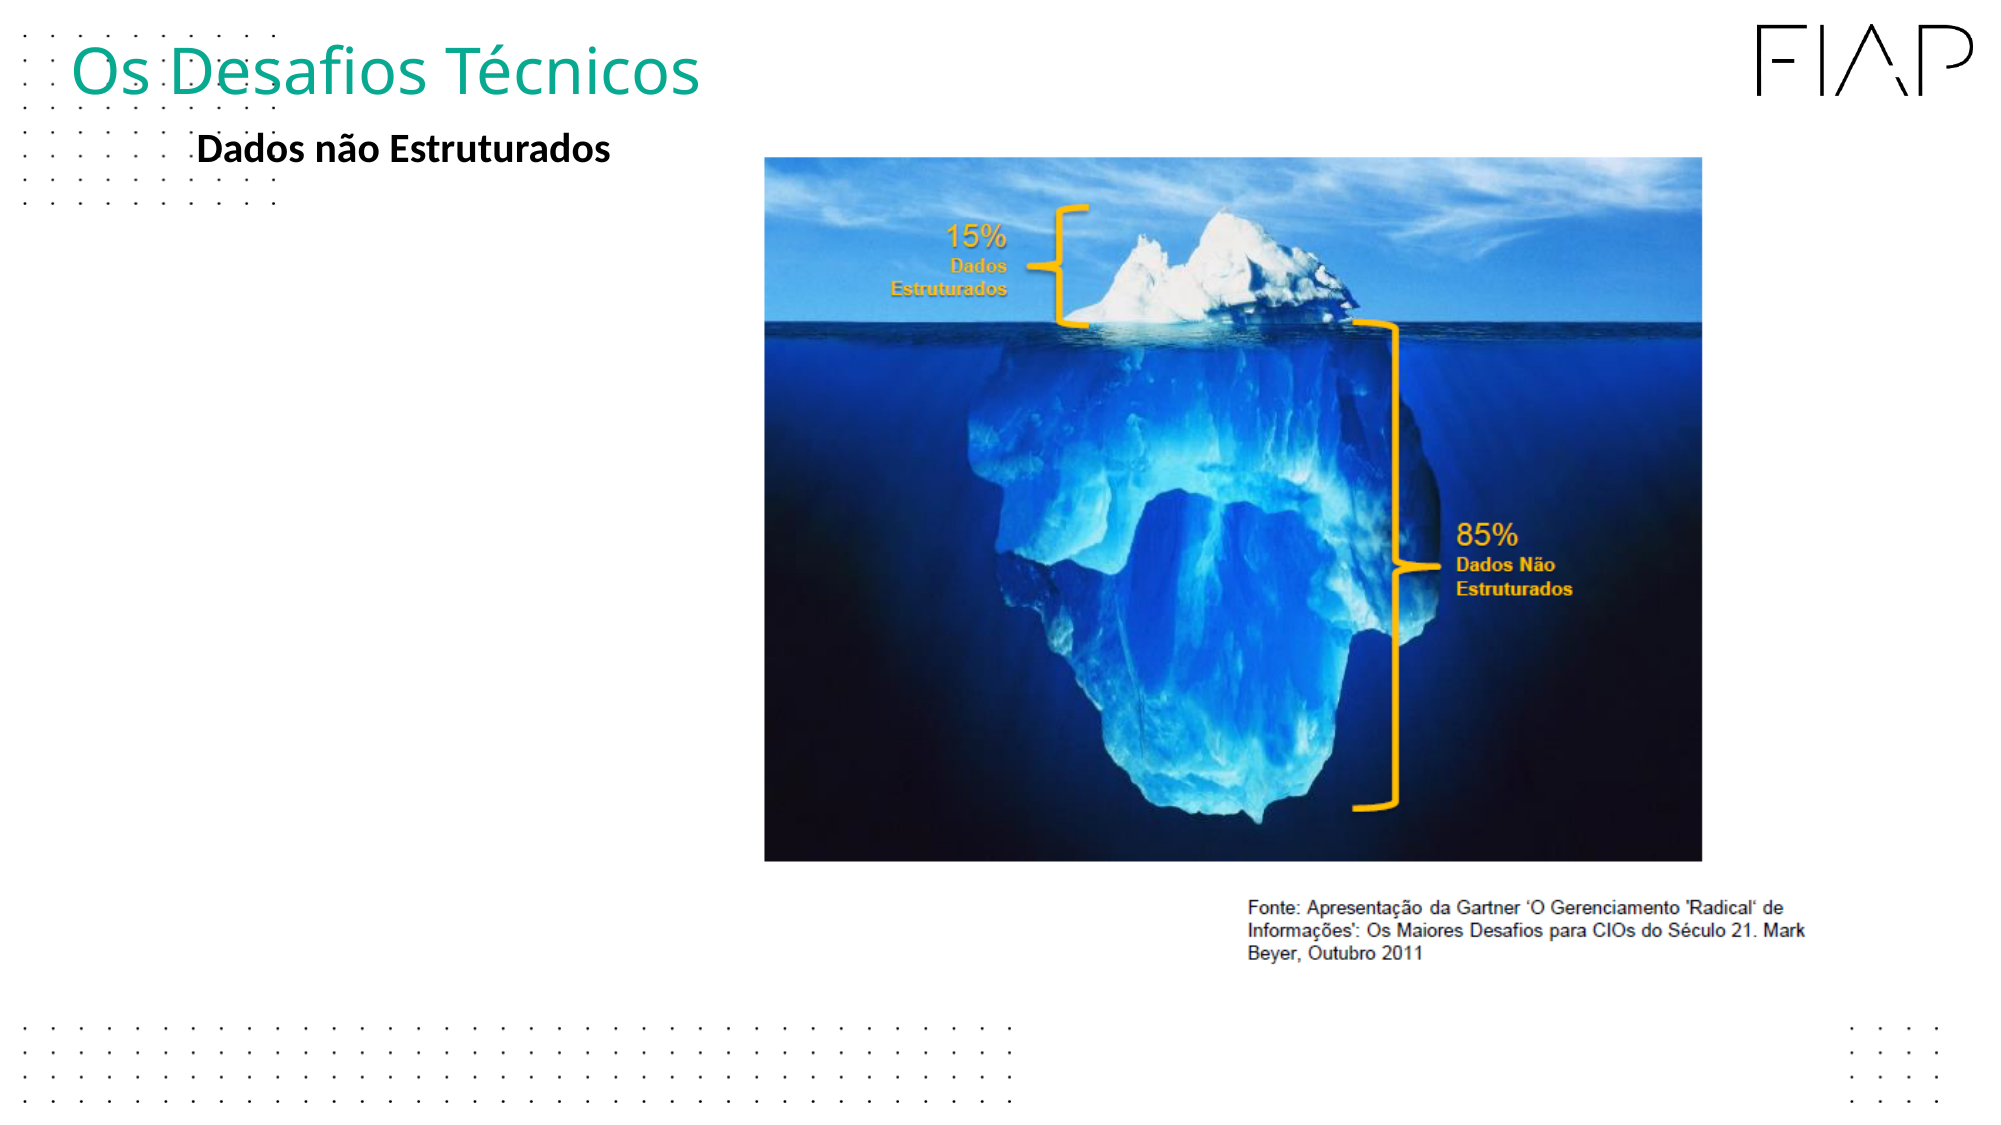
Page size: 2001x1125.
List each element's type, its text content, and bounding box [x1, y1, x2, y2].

text_box Dados não Estruturados [181, 119, 749, 862]
picture [1845, 1025, 1938, 1103]
picture [749, 119, 1819, 967]
picture [23, 1025, 1011, 1103]
picture [1757, 24, 1973, 96]
picture [23, 34, 275, 205]
title Os Desafios Técnicos [55, 31, 1945, 116]
